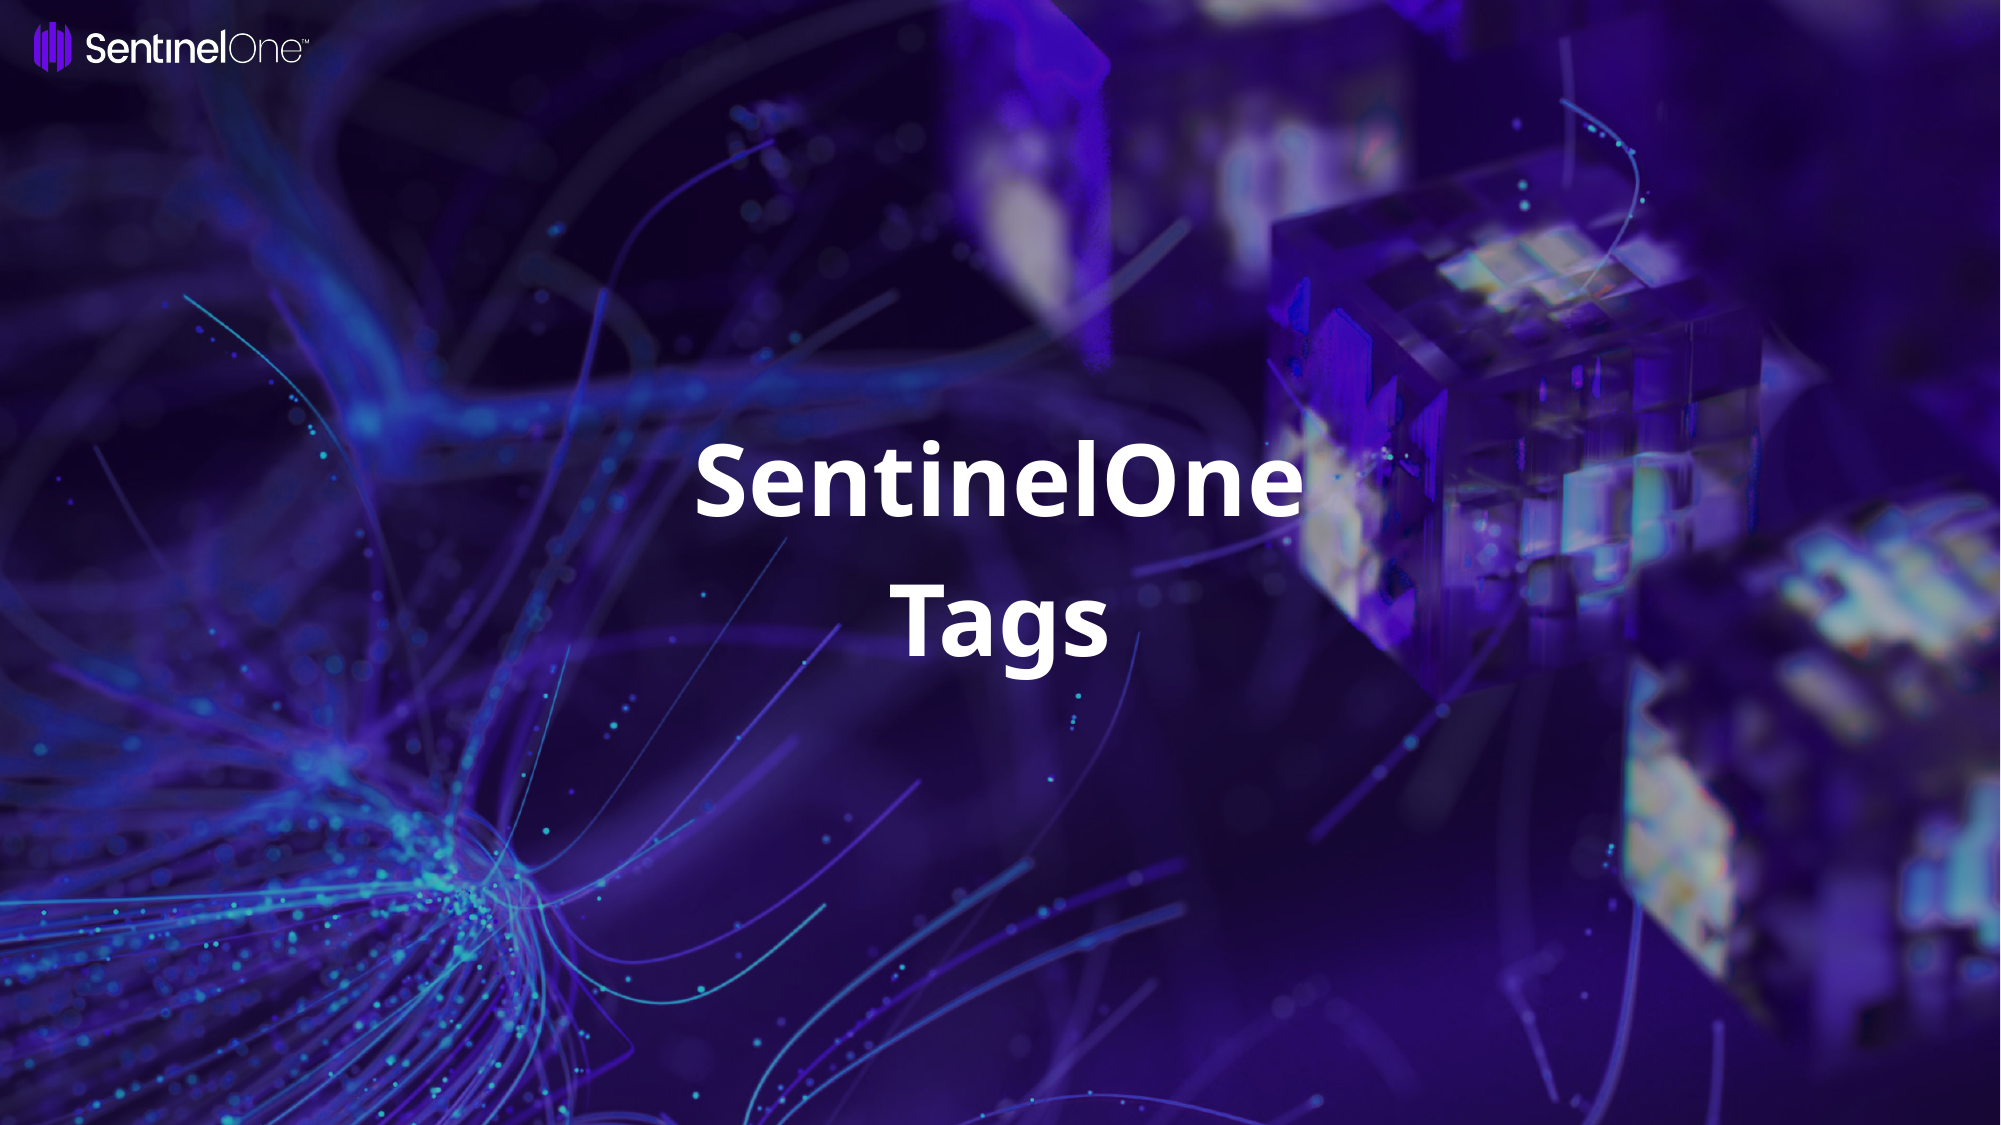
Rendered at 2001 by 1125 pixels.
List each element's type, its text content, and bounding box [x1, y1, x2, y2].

picture [0, 0, 2001, 1125]
text_box [202, 384, 1799, 687]
text_box SentinelOne Tags [290, 408, 1710, 684]
